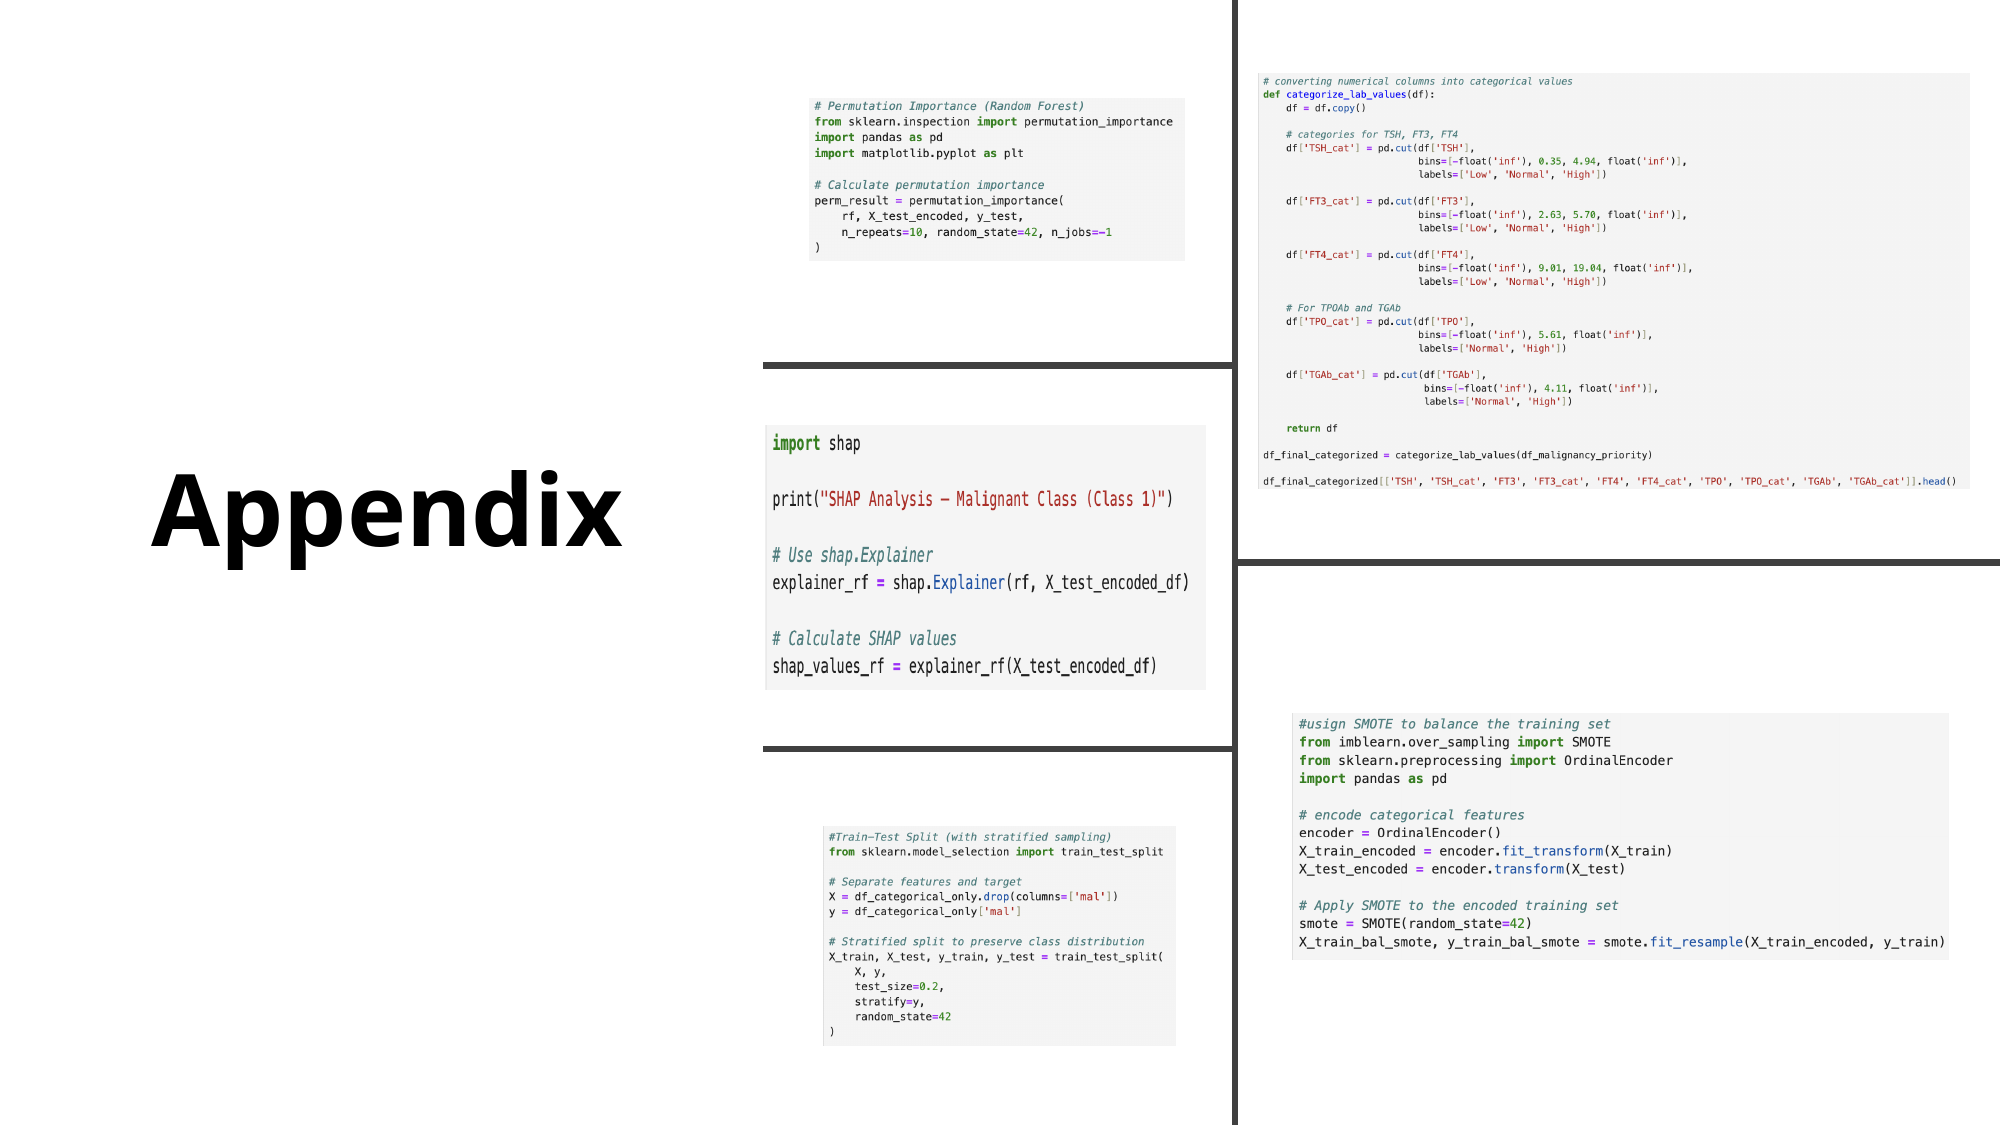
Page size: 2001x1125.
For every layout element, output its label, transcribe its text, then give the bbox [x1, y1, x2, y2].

picture [764, 425, 1206, 690]
picture [1257, 73, 1971, 490]
picture [823, 826, 1176, 1047]
title Appendix [136, 184, 662, 576]
picture [809, 97, 1185, 261]
picture [1291, 713, 1949, 961]
